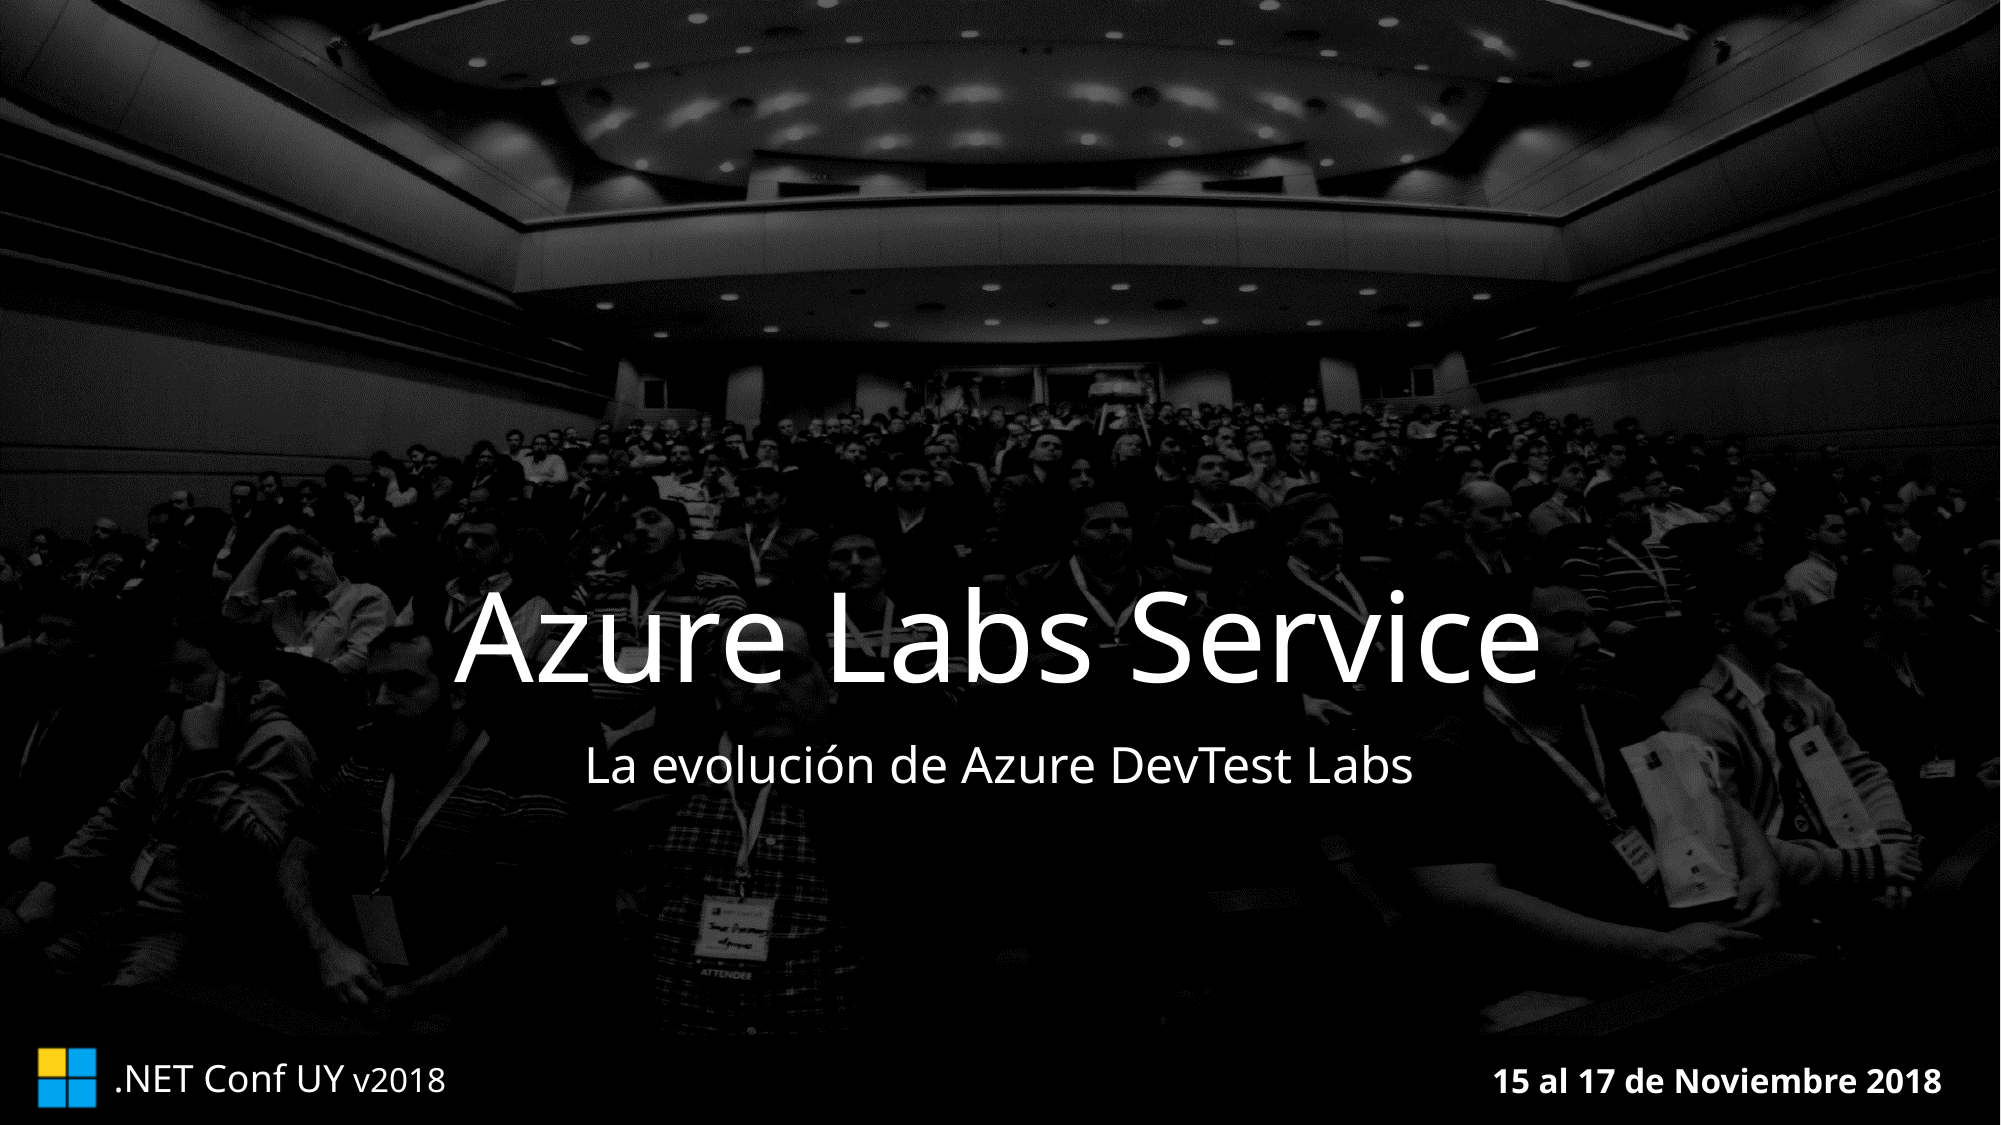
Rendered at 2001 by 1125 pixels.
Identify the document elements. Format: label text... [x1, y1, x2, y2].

picture [36, 1046, 99, 1110]
picture [0, 0, 2001, 1125]
title Azure Labs Service [249, 561, 1750, 718]
subtitle La evolución de Azure DevTest Labs [249, 732, 1750, 823]
